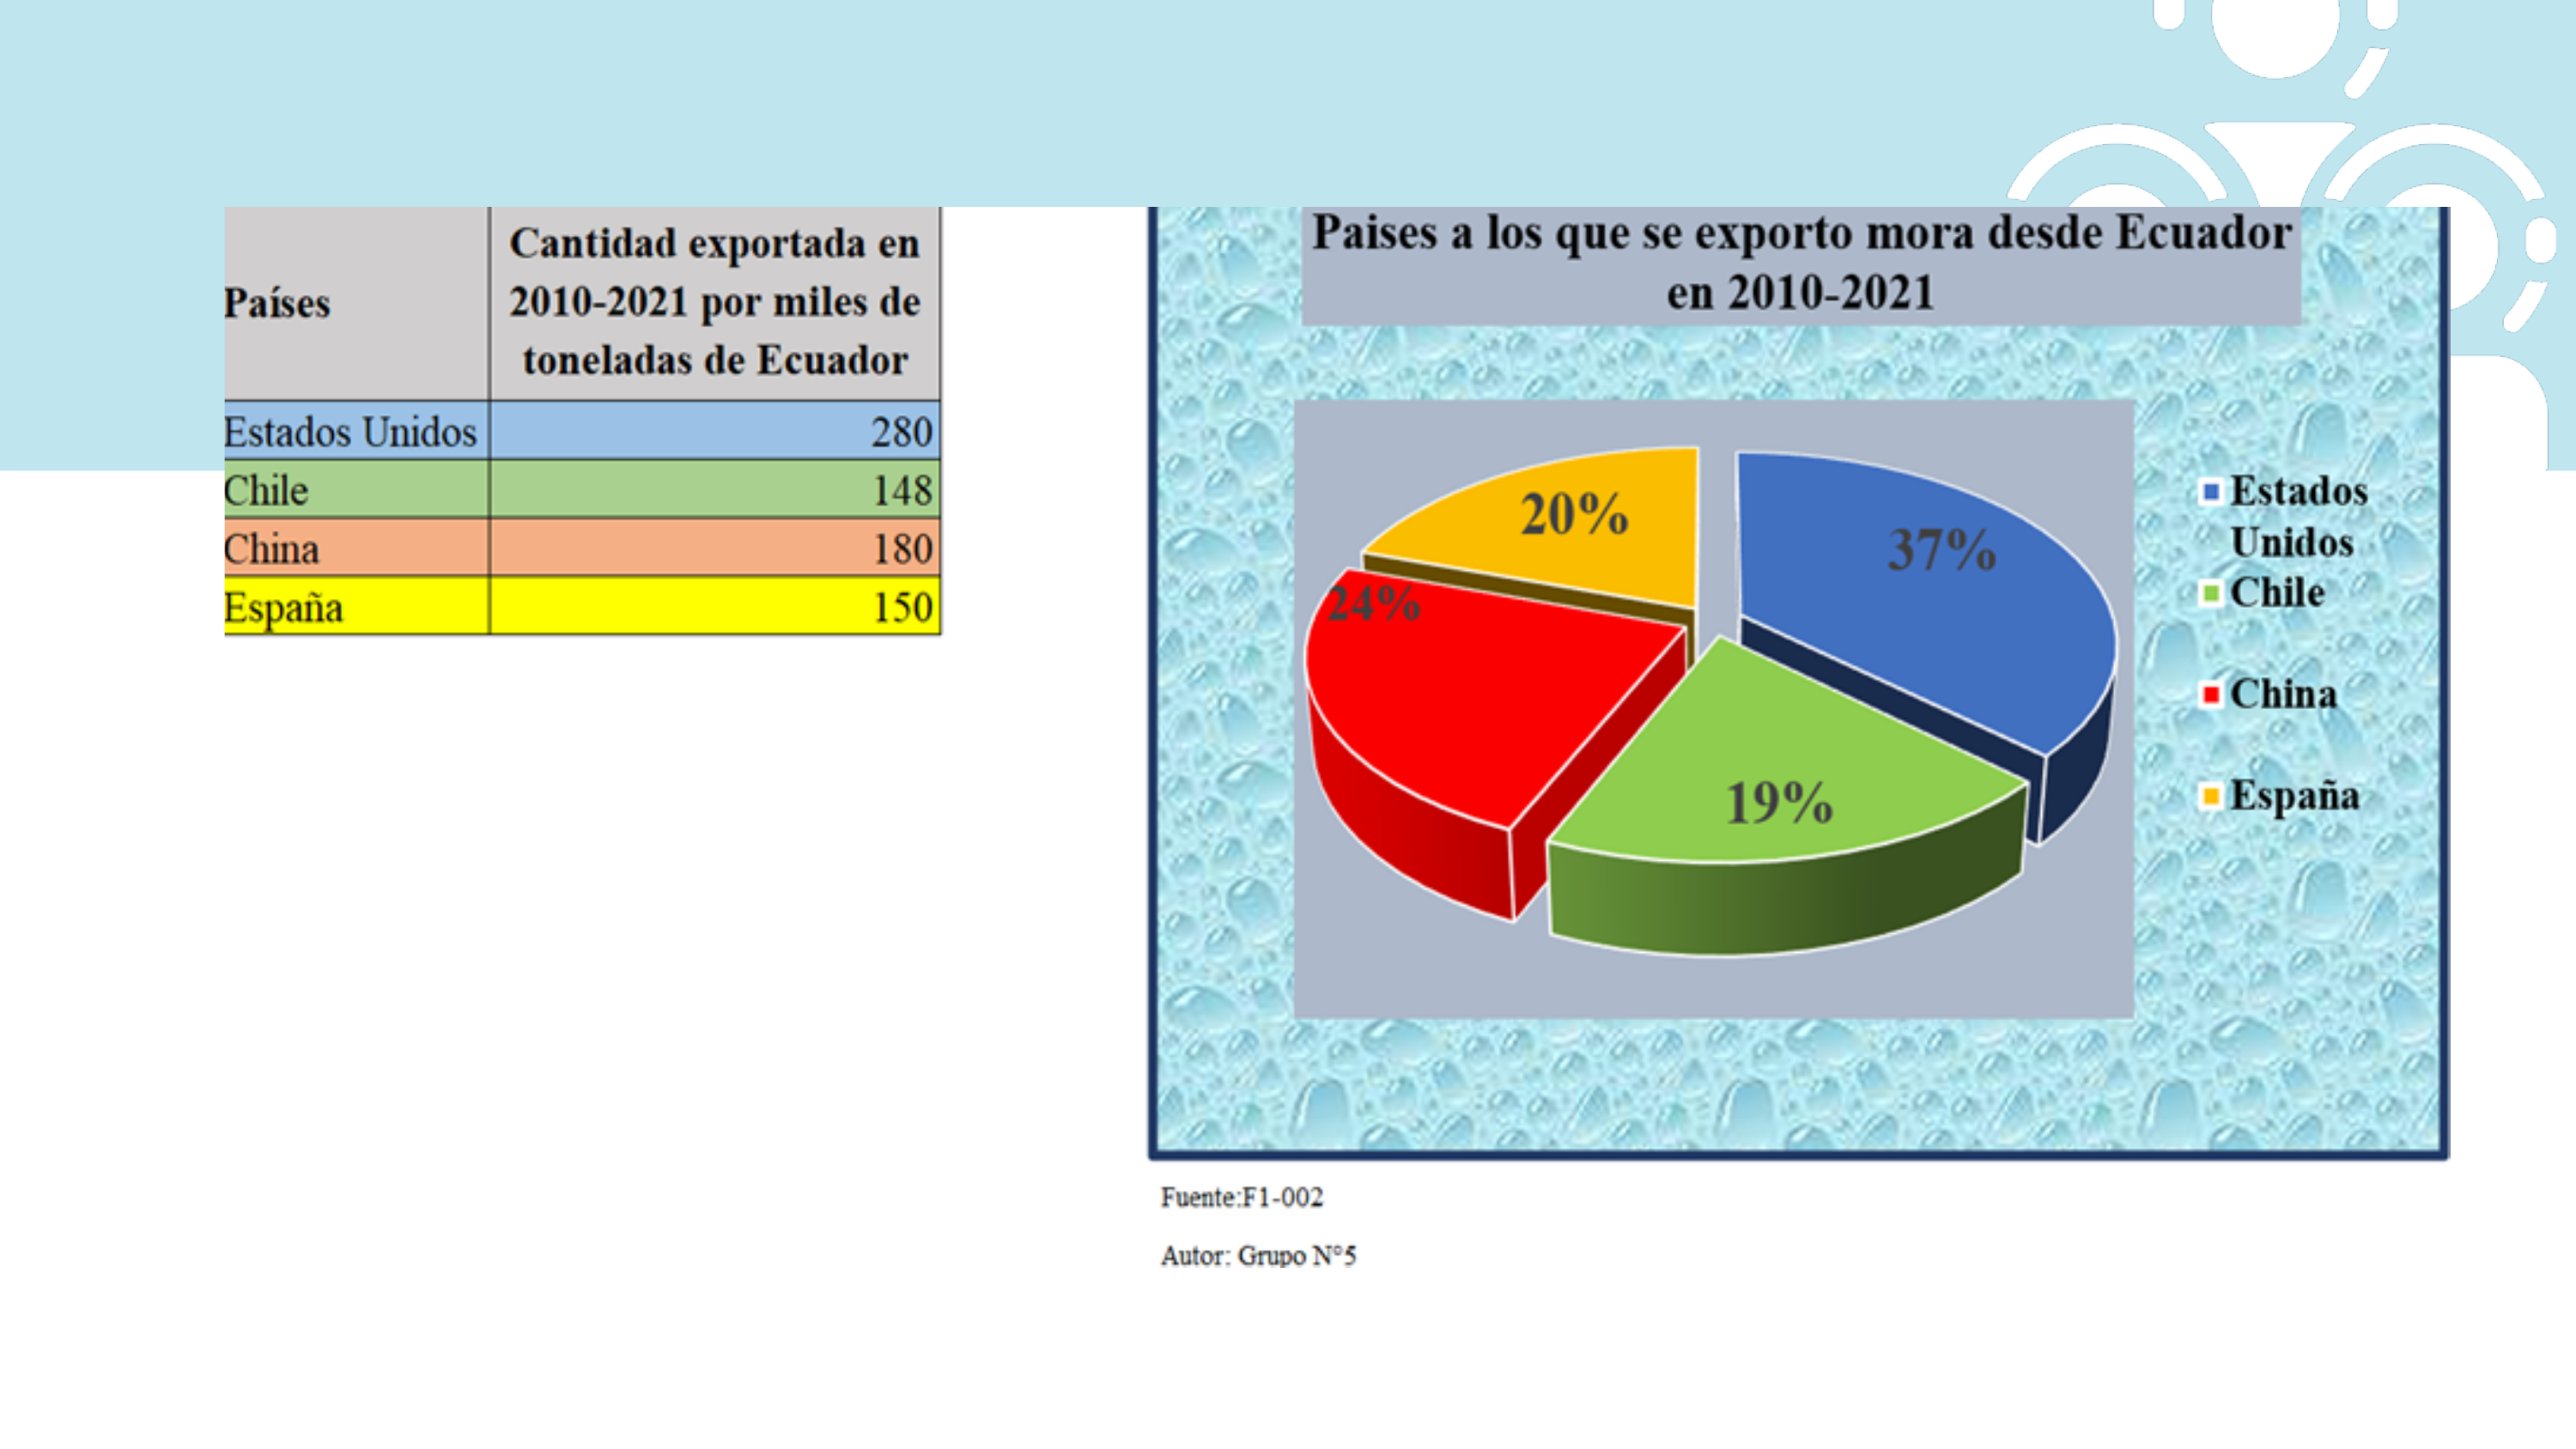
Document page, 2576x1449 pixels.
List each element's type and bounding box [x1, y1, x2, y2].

text_box [224, 481, 2451, 1268]
text_box [0, 0, 2576, 471]
